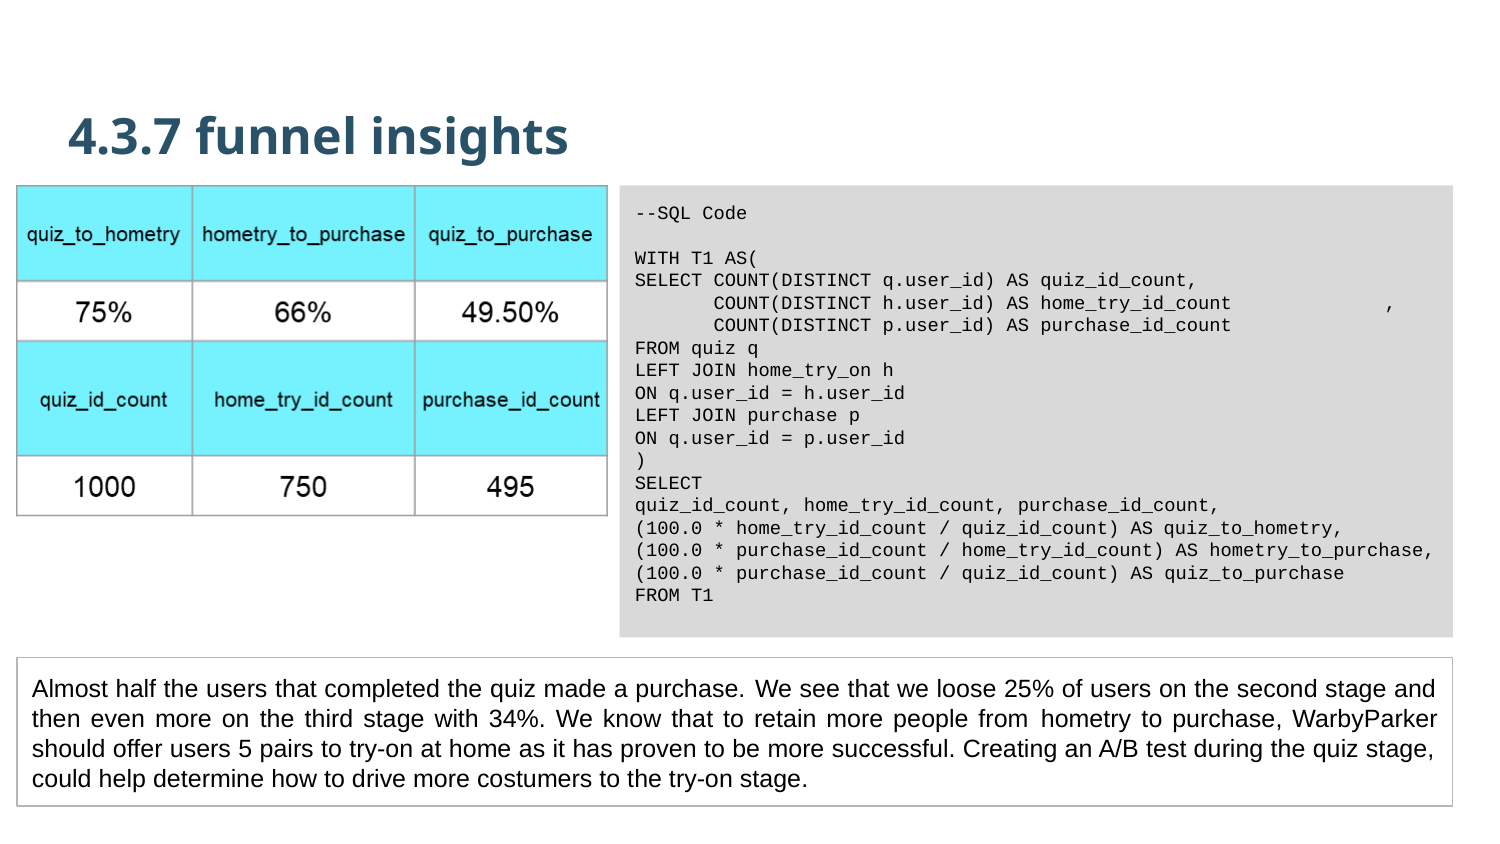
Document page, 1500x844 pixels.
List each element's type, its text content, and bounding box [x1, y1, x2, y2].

text_box --SQL Code WITH T1 AS( SELECT COUNT(DISTINCT q.user_id) AS quiz_id_count, COUNT(DISTINCT h.user_id) AS home_try_id_count , COUNT(DISTINCT p.user_id) AS purchase_id_count FROM quiz q LEFT JOIN home_try_on h ON q.user_id = h.user_id LEFT JOIN purchase p ON q.user_id = p.user_id ) SELECT quiz_id_count, home_try_id_count, purchase_id_count, (100.0 * home_try_id_count / quiz_id_count) AS quiz_to_hometry, (100.0 * purchase_id_count / home_try_id_count) AS hometry_to_purchase, (100.0 * purchase_id_count / quiz_id_count) AS quiz_to_purchase FROM T1 [619, 185, 1453, 638]
picture [16, 185, 608, 521]
text_box Almost half the users that completed the quiz made a purchase. We see that we loose 25% of users on the second stage and then even more on the third stage with 34%. We know that to retain more people from hometry to purchase, WarbyParker should offer users 5 pairs to try-on at home as it has proven to be more successful. Creating an A/B test during the quiz stage, could help determine how to drive more costumers to the try-on stage. [16, 657, 1453, 807]
text_box 4.3.7 funnel insights [53, 41, 1451, 180]
